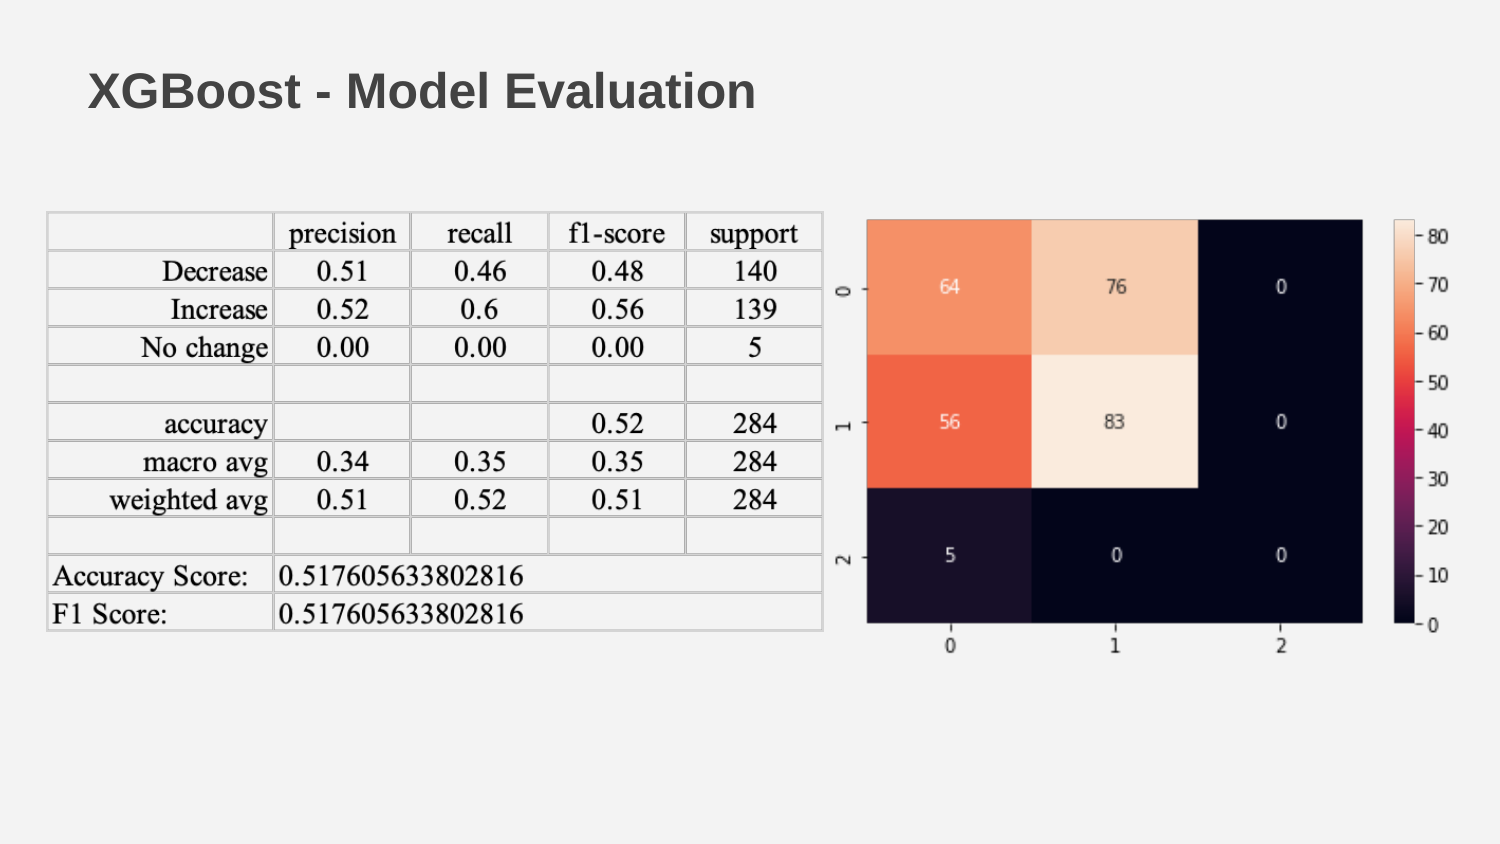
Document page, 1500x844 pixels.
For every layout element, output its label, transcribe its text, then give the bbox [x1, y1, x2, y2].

picture [46, 209, 1464, 669]
title XGBoost - Model Evaluation [72, 43, 778, 200]
